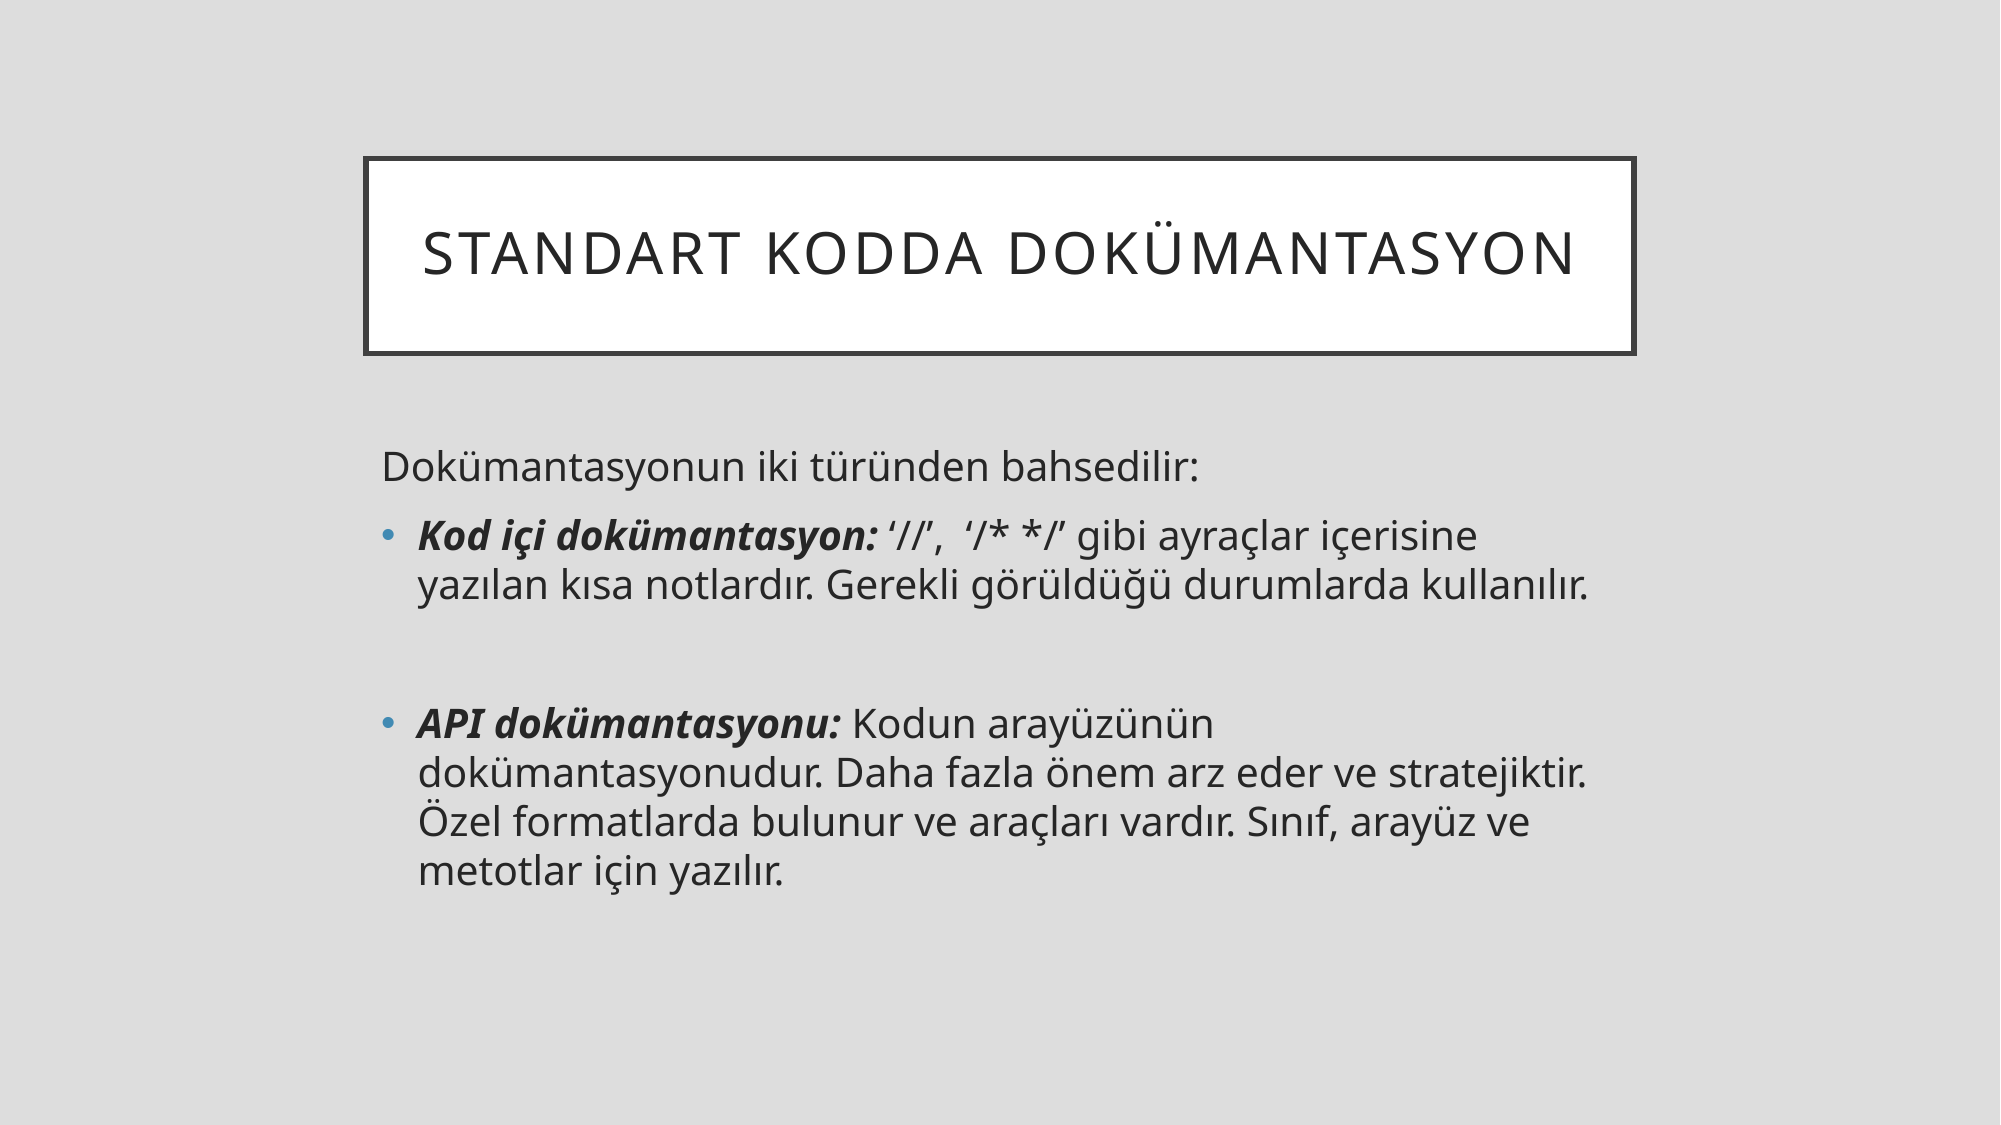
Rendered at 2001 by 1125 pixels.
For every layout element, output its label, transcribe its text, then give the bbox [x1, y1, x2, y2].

title STANDART KODDA DOKÜMANTASYON [363, 156, 1637, 356]
list Dokümantasyonun iki türünden bahsedilir: Kod içi dokümantasyon: ‘//’, ‘/* */’ gibi ayraçlar içerisine yazılan kısa notlardır. Gerekli görüldüğü durumlarda kullanılır. API dokümantasyonu: Kodun arayüzünün dokümantasyonudur. Daha fazla önem arz eder ve stratejiktir. Özel formatlarda bulunur ve araçları vardır. Sınıf, arayüz ve metotlar için yazılır. [366, 432, 1634, 942]
